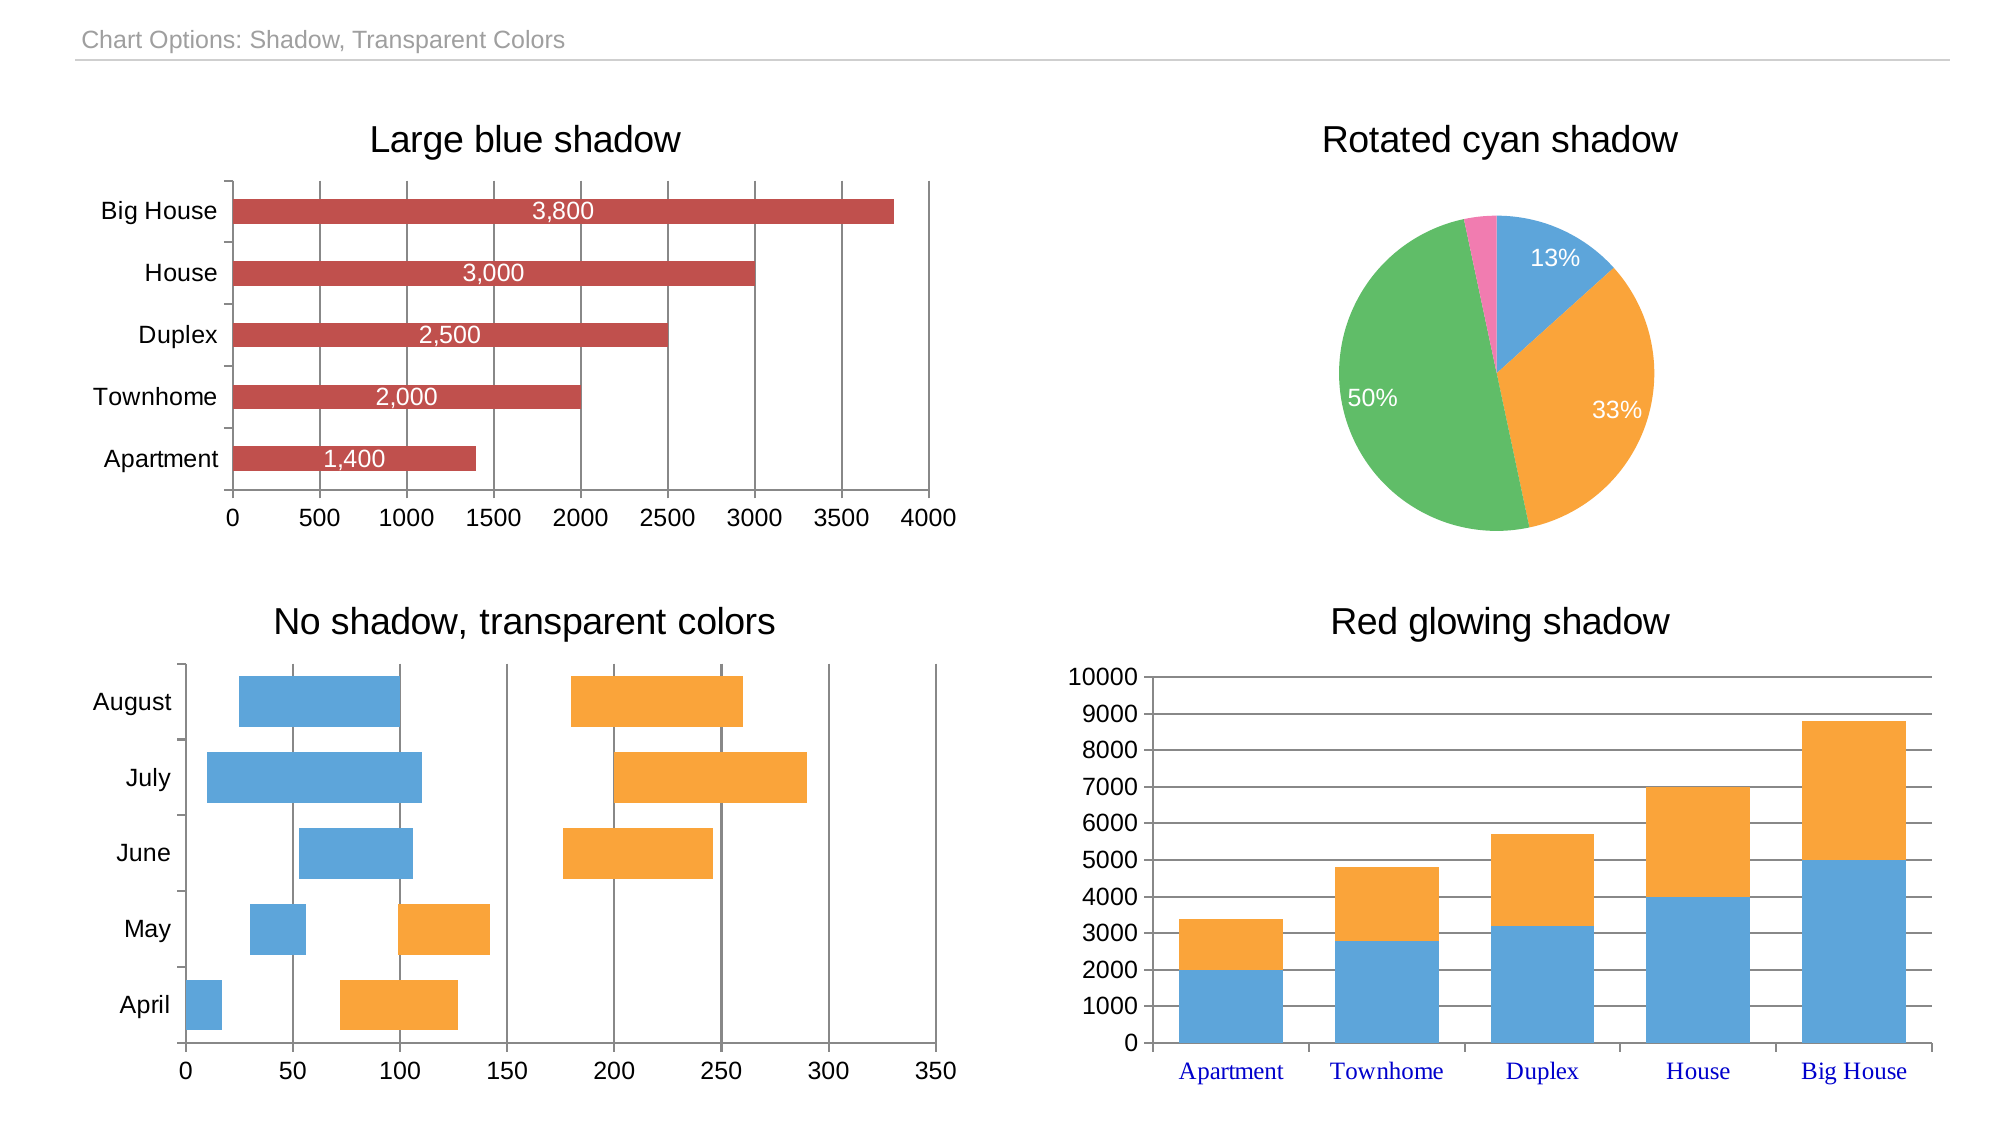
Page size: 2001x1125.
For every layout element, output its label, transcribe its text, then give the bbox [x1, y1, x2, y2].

table_header Chart Options: Shadow, Transparent Colors [75, 19, 1950, 59]
chart [1049, 569, 1951, 1096]
chart [74, 89, 976, 541]
chart [1049, 89, 1951, 541]
chart [74, 569, 976, 1096]
